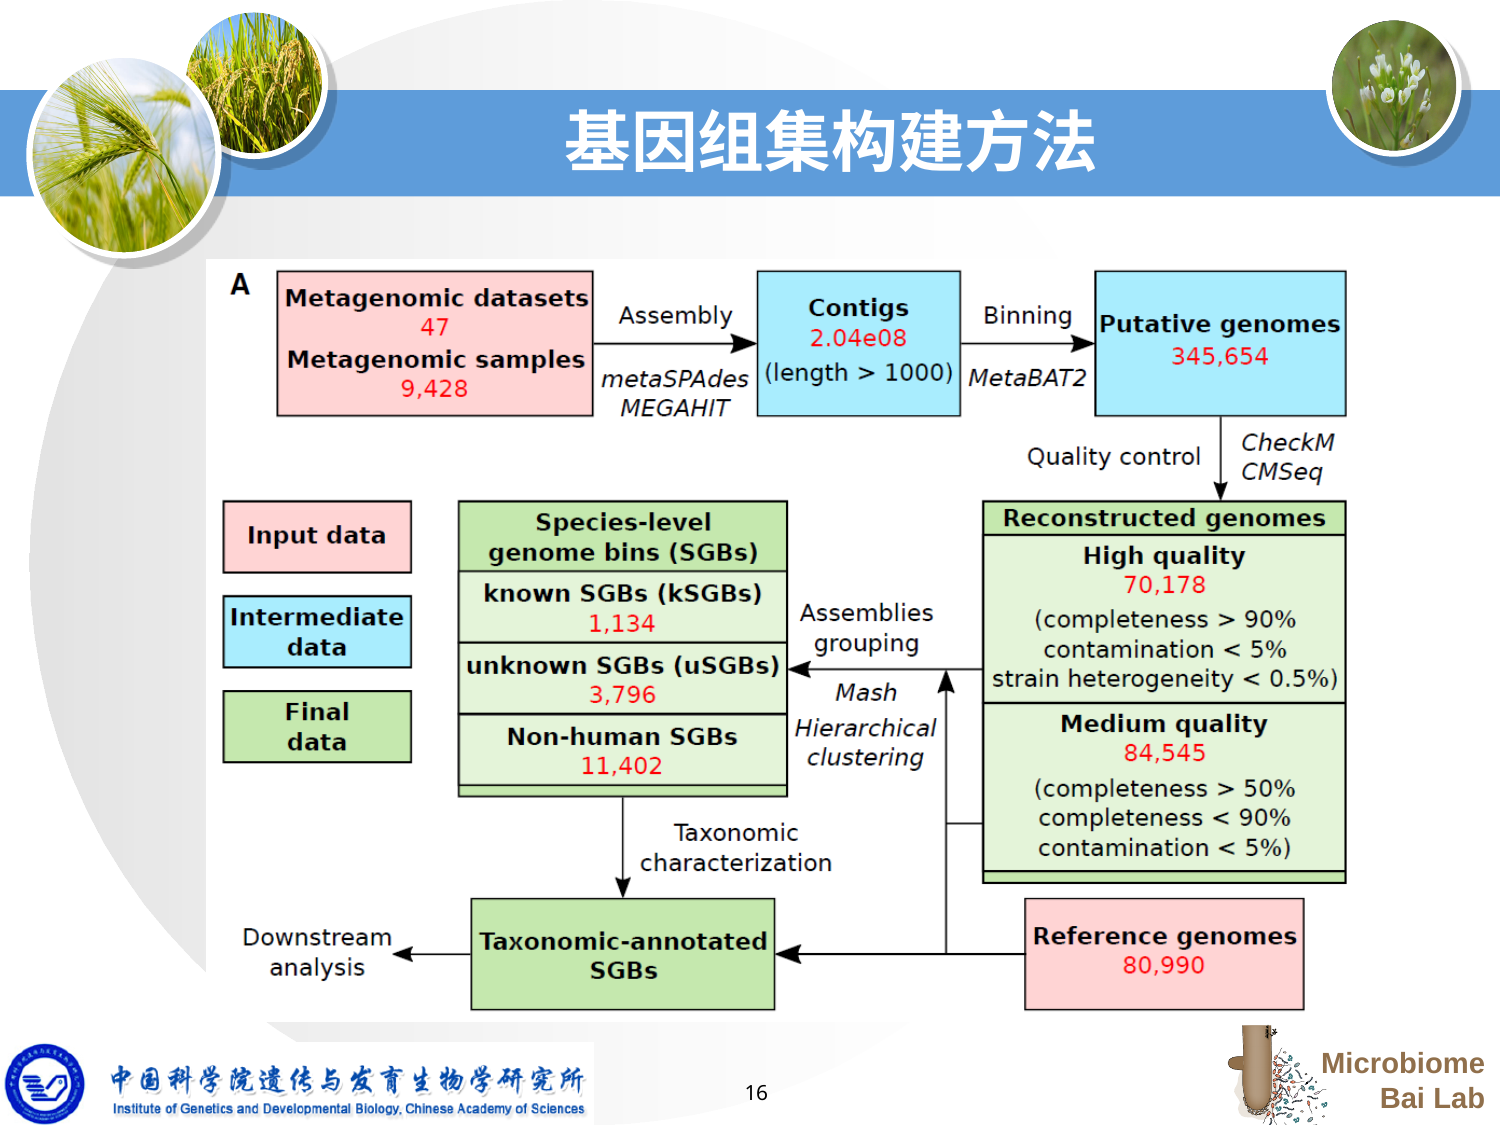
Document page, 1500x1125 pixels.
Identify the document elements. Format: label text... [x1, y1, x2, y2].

picture [1332, 20, 1457, 151]
picture [186, 12, 322, 154]
title 基因组集构建方法 [337, 99, 1325, 180]
picture [0, 1042, 594, 1125]
picture [33, 58, 215, 252]
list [206, 258, 1365, 1022]
slide_number 16 [687, 1071, 825, 1115]
